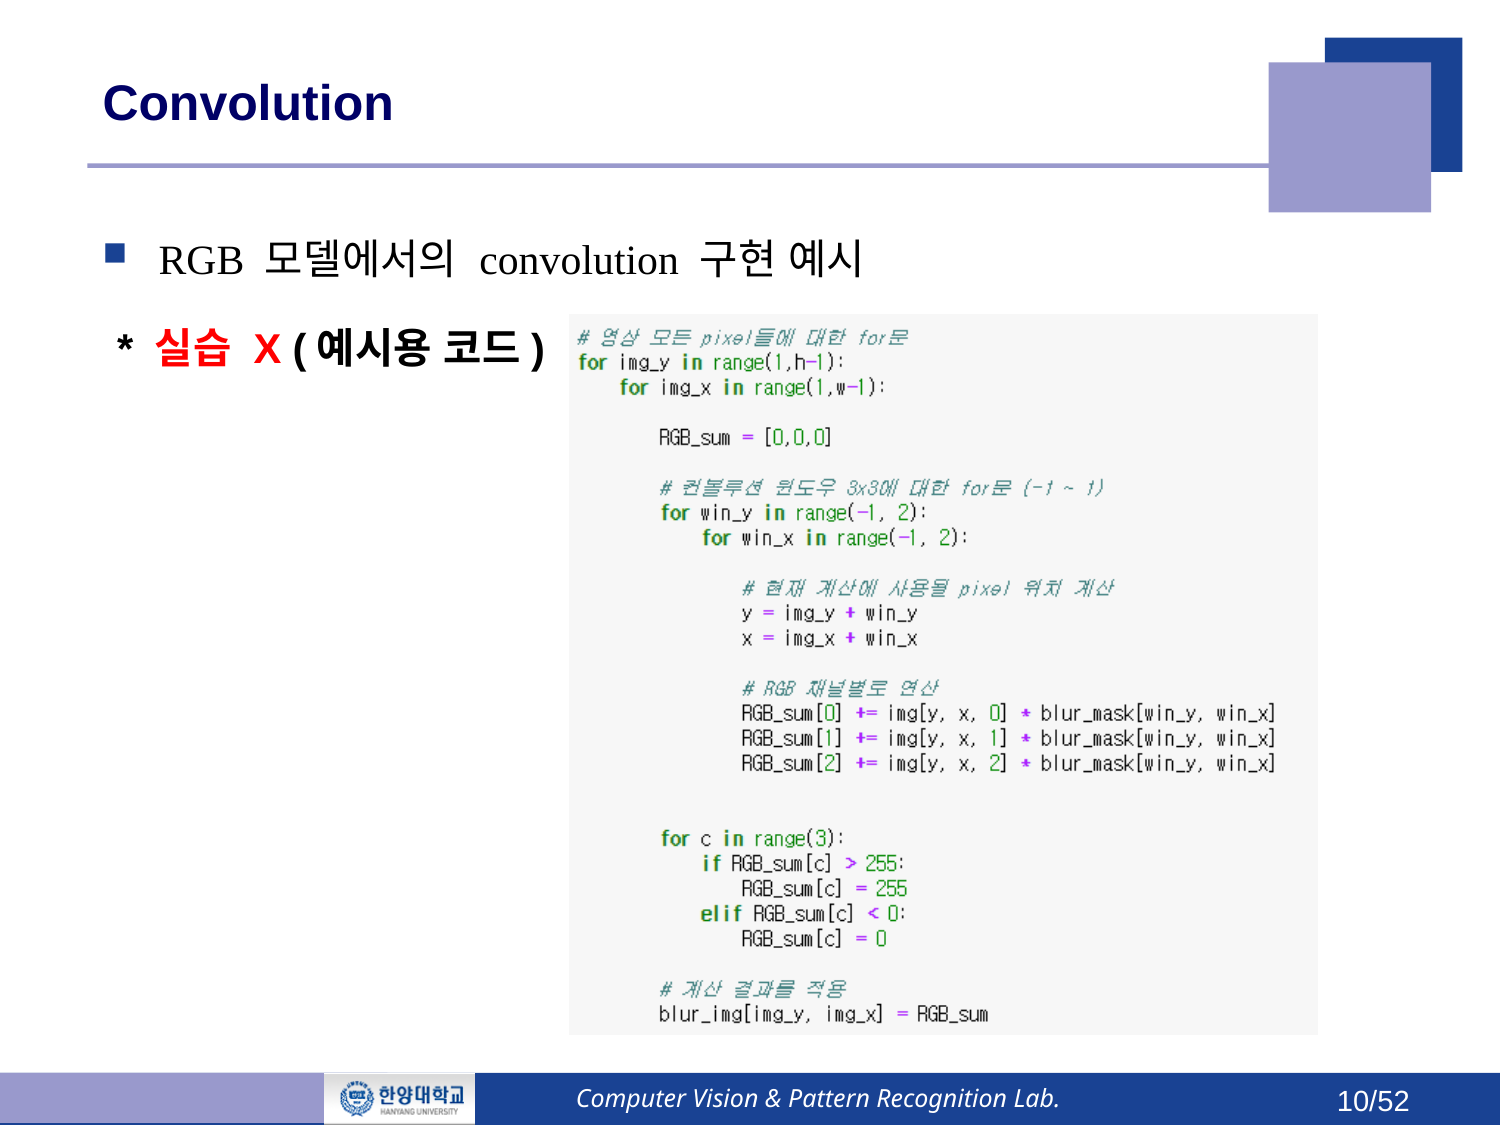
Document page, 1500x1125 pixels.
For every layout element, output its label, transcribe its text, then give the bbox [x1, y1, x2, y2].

list RGB 모델에서의 convolution 구현 예시 [87, 224, 1425, 1013]
slide_number 10/52 [1187, 1074, 1426, 1125]
picture [324, 1073, 475, 1125]
title Convolution [87, 37, 1238, 163]
picture [569, 314, 1318, 1035]
footer Computer Vision & Pattern Recognition Lab. [474, 1074, 1163, 1125]
text_box * 실습 X (예시용 코드) [102, 314, 560, 380]
